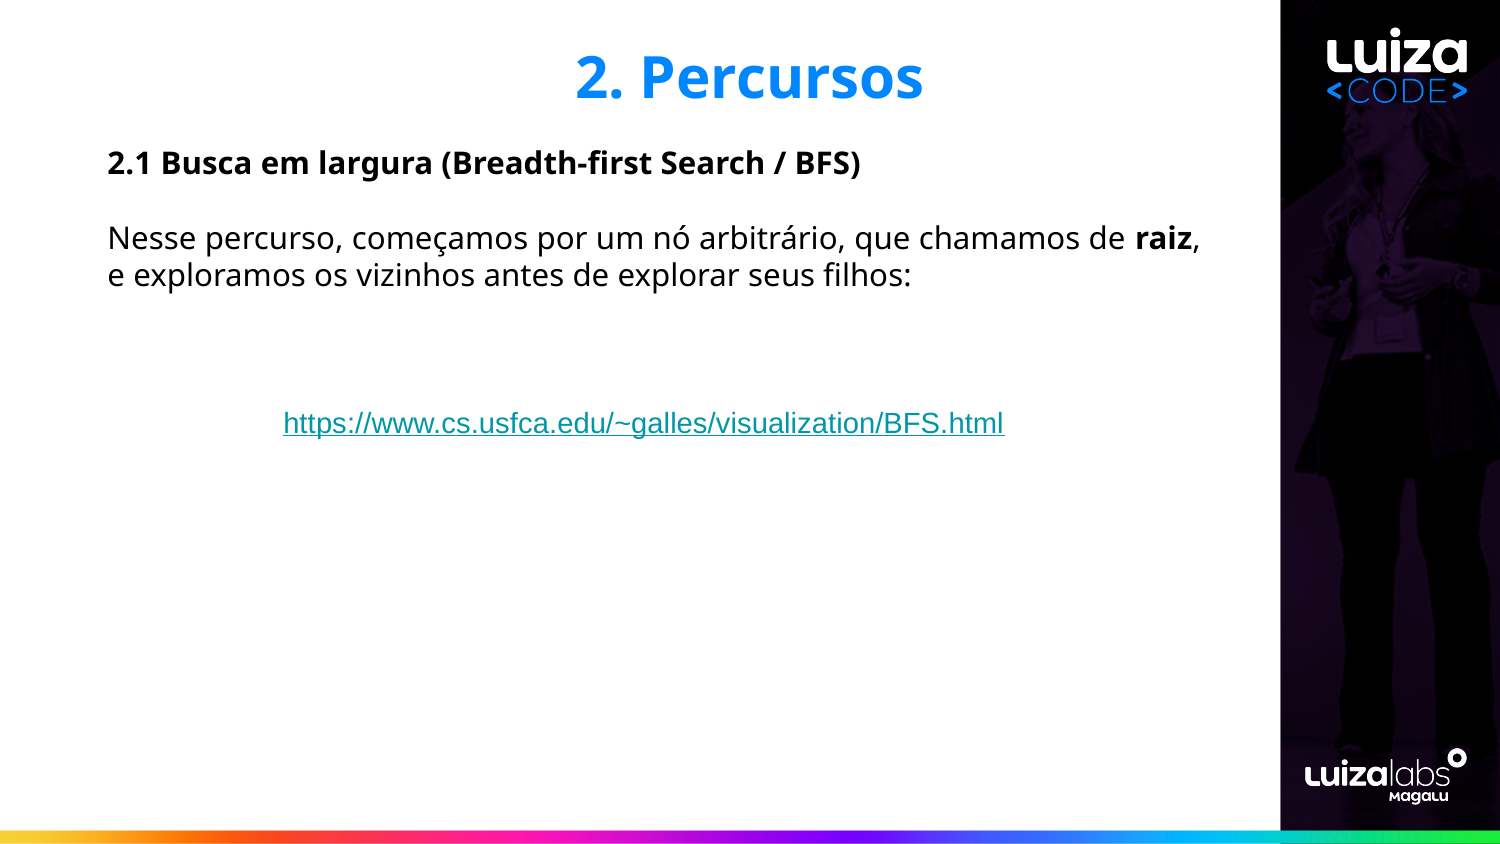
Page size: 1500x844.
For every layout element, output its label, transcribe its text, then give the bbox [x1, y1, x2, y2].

list 2. Percursos [328, 14, 1172, 116]
text_box https://www.cs.usfca.edu/~galles/visualization/BFS.html [116, 388, 1172, 454]
text_box 2.1 Busca em largura (Breadth-first Search / BFS) Nesse percurso, começamos por um nó arbitrário, que chamamos de raiz, e exploramos os vizinhos antes de explorar seus filhos: [92, 128, 1219, 309]
picture [0, 830, 1156, 844]
picture [1233, 0, 1500, 844]
